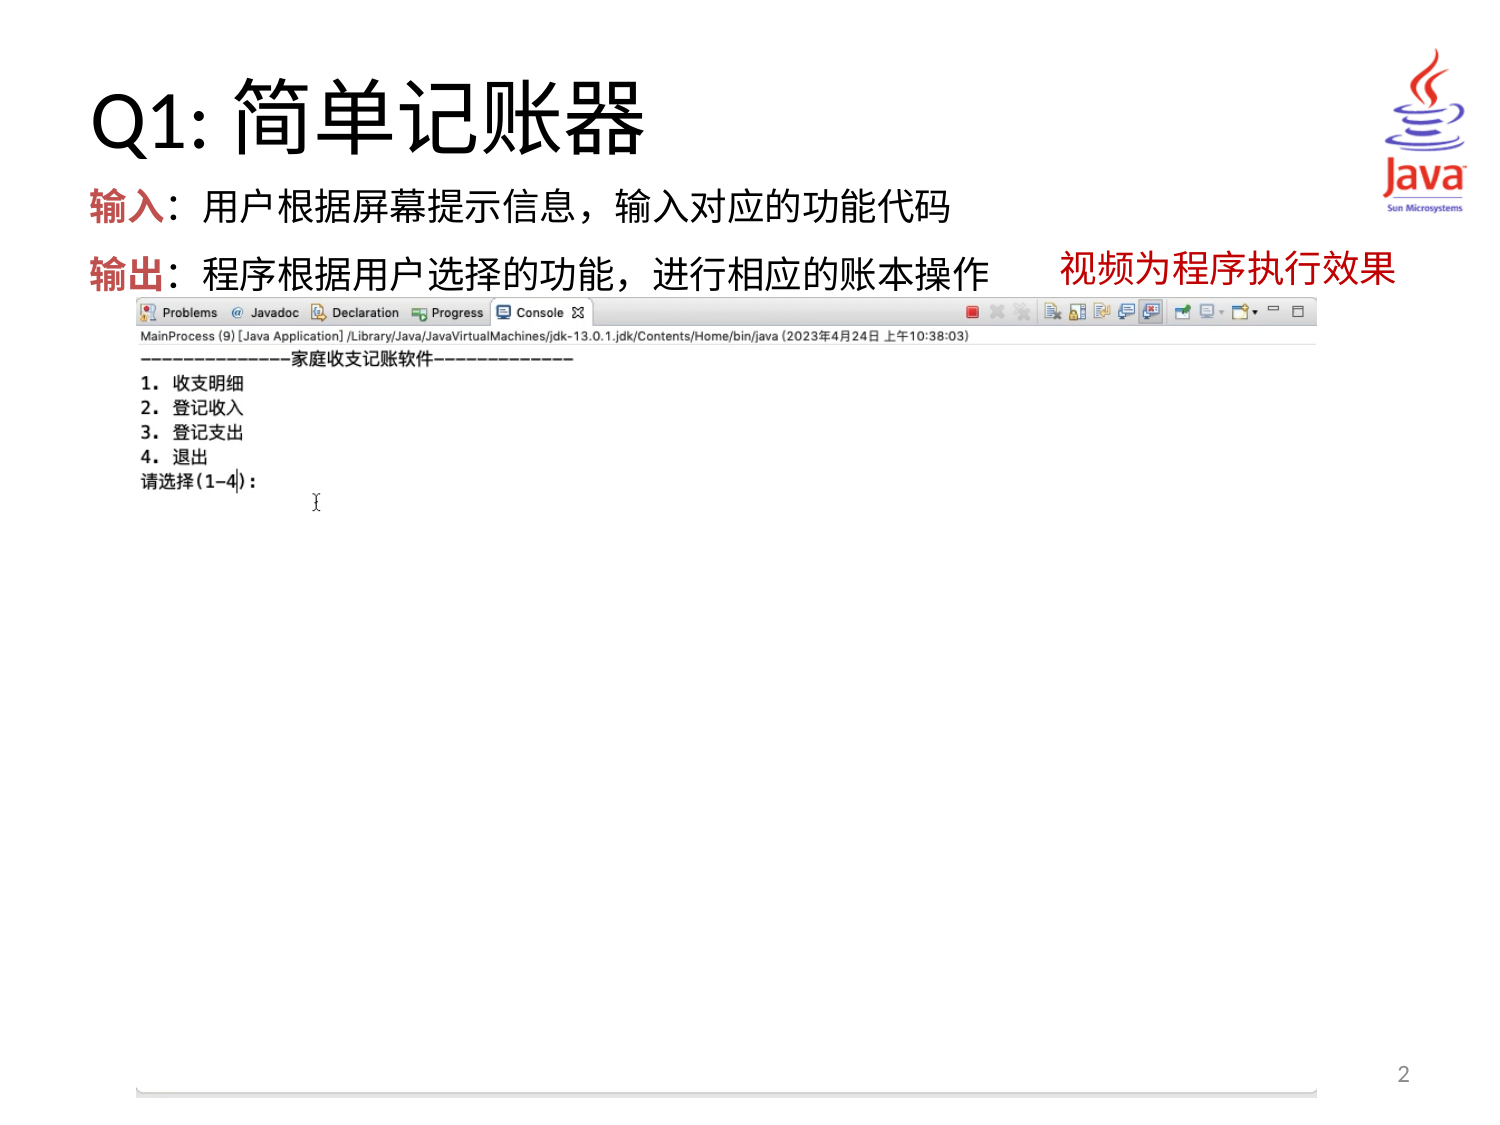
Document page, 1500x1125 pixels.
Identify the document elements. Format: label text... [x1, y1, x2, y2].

slide_number 2 [1321, 1042, 1425, 1103]
title Q1:简单记账器 [75, 45, 1425, 185]
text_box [135, 296, 1318, 1099]
picture [1376, 44, 1474, 219]
text_box 视频为程序执行效果 [1045, 237, 1447, 297]
text_box 输入：用户根据屏幕提示信息，输入对应的功能代码 输出：程序根据用户选择的功能，进行相应的账本操作 [75, 153, 1416, 304]
